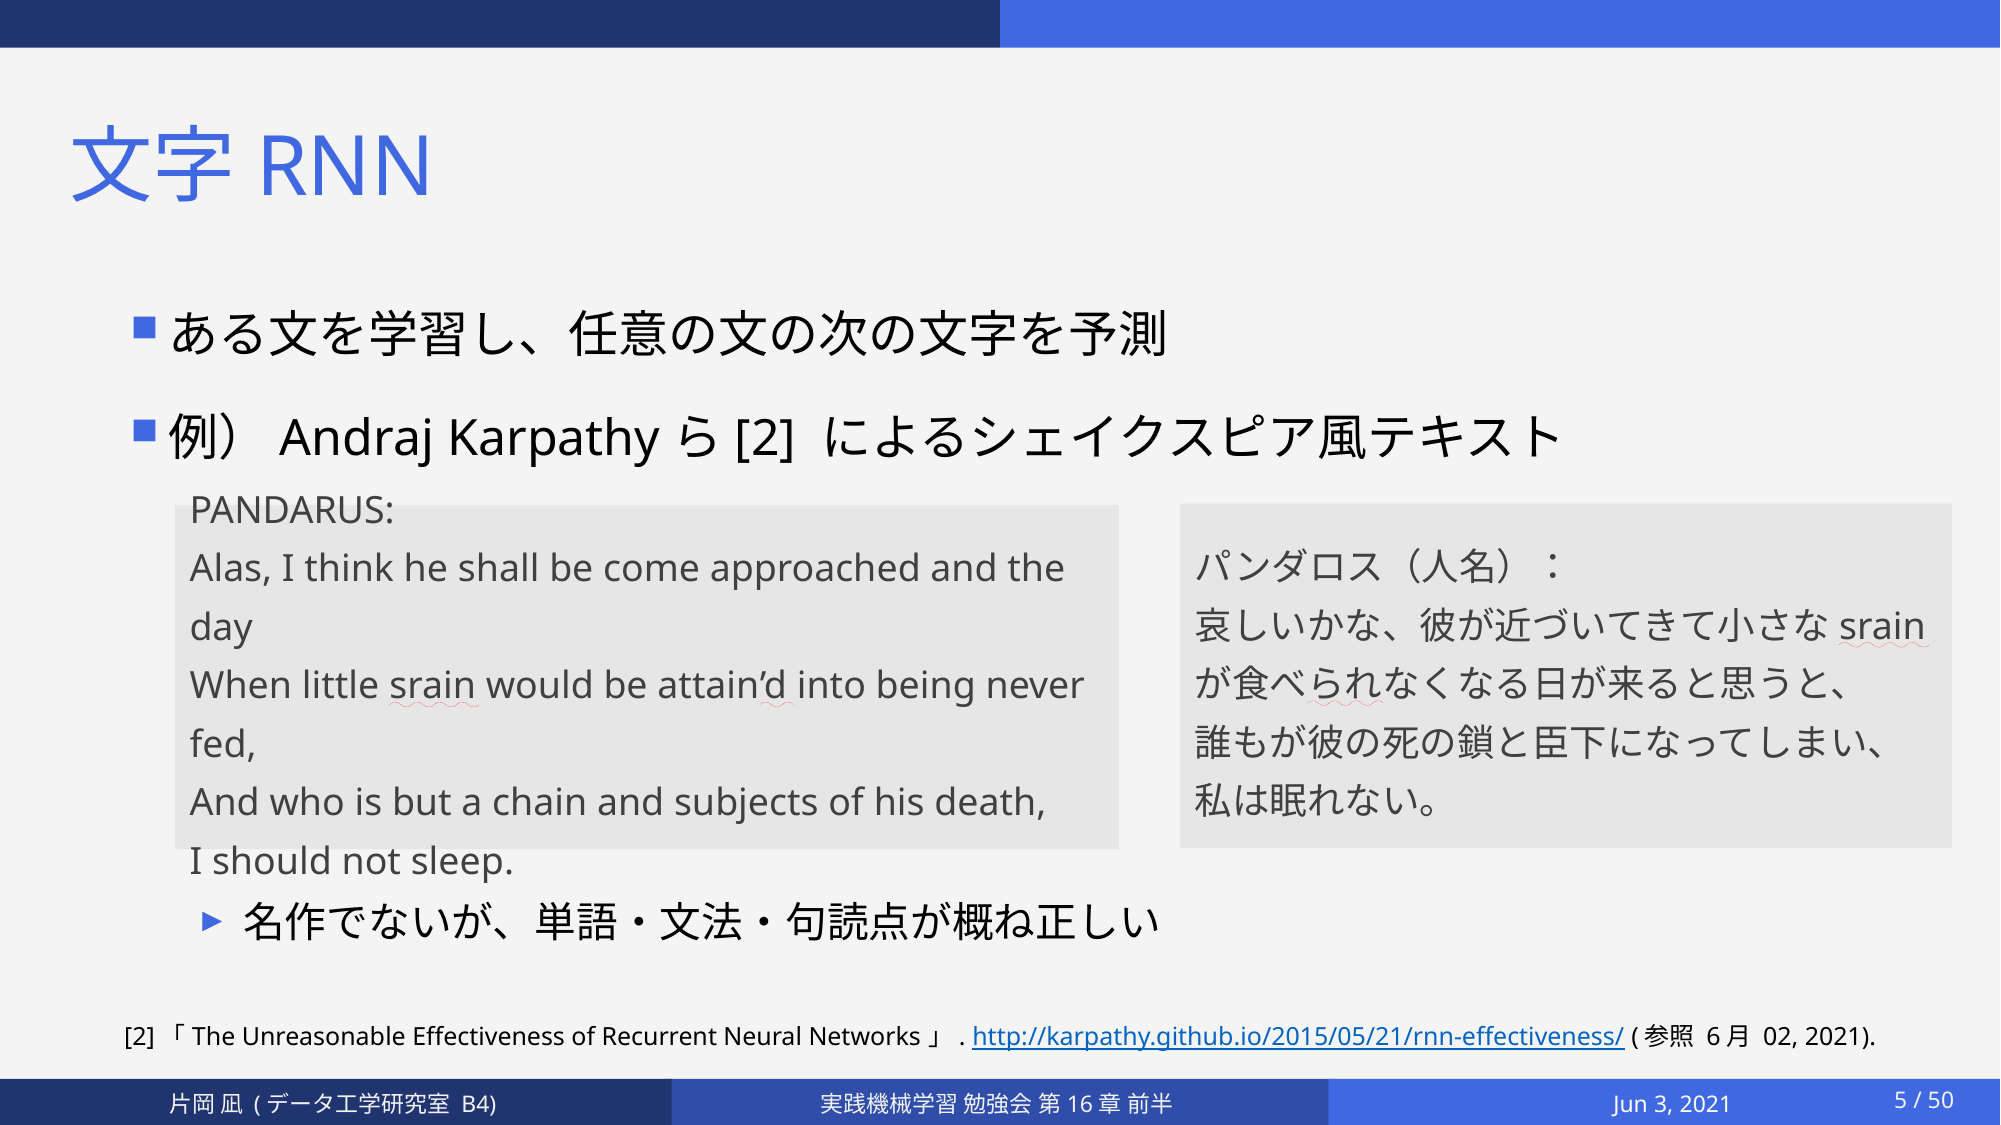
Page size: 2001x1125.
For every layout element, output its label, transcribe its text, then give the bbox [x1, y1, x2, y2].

title 文字RNN [54, 59, 1893, 277]
list ある文を学習し、任意の文の次の文字を予測 例）Andraj Karpathyら[2] によるシェイクスピア風テキスト 名作でないが、単語・文法・句読点が概ね正しい [115, 277, 1893, 1013]
text_box パンダロス（人名）： 哀しいかな、彼が近づいてきて小さなsrainが食べられなくなる日が来ると思うと、 誰もが彼の死の鎖と臣下になってしまい、 私は眠れない。 [1179, 503, 1953, 849]
text_box [2]「The Unreasonable Effectiveness of Recurrent Neural Networks」. http://karpathy.github.io/2015/05/21/rnn-effectiveness/ (参照 6月 02, 2021). [109, 1013, 1891, 1063]
text_box PANDARUS: Alas, I think he shall be come approached and the day When little srain would be attain’d into being never fed, And who is but a chain and subjects of his death, I should not sleep. [174, 504, 1120, 850]
